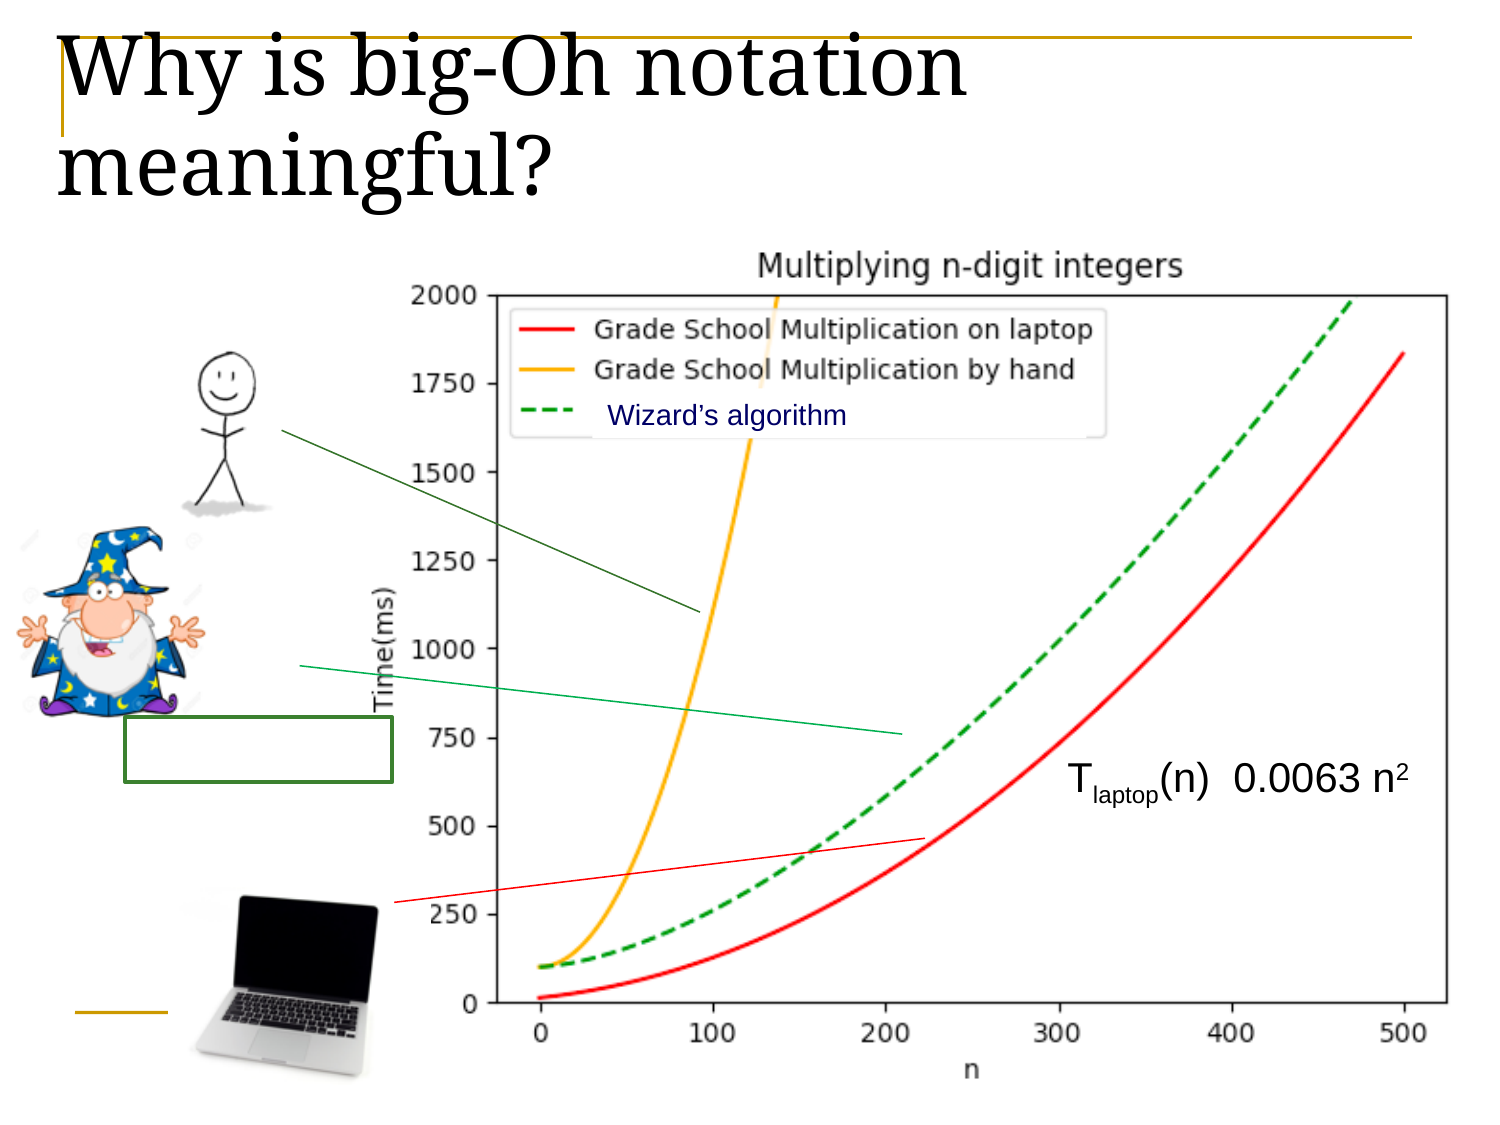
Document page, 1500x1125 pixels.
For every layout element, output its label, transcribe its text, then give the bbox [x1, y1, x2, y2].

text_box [394, 838, 926, 903]
title Why is big-Oh notation meaningful? [41, 4, 1451, 223]
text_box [281, 429, 701, 613]
picture [15, 308, 300, 719]
picture [167, 207, 1500, 1102]
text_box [299, 665, 903, 735]
